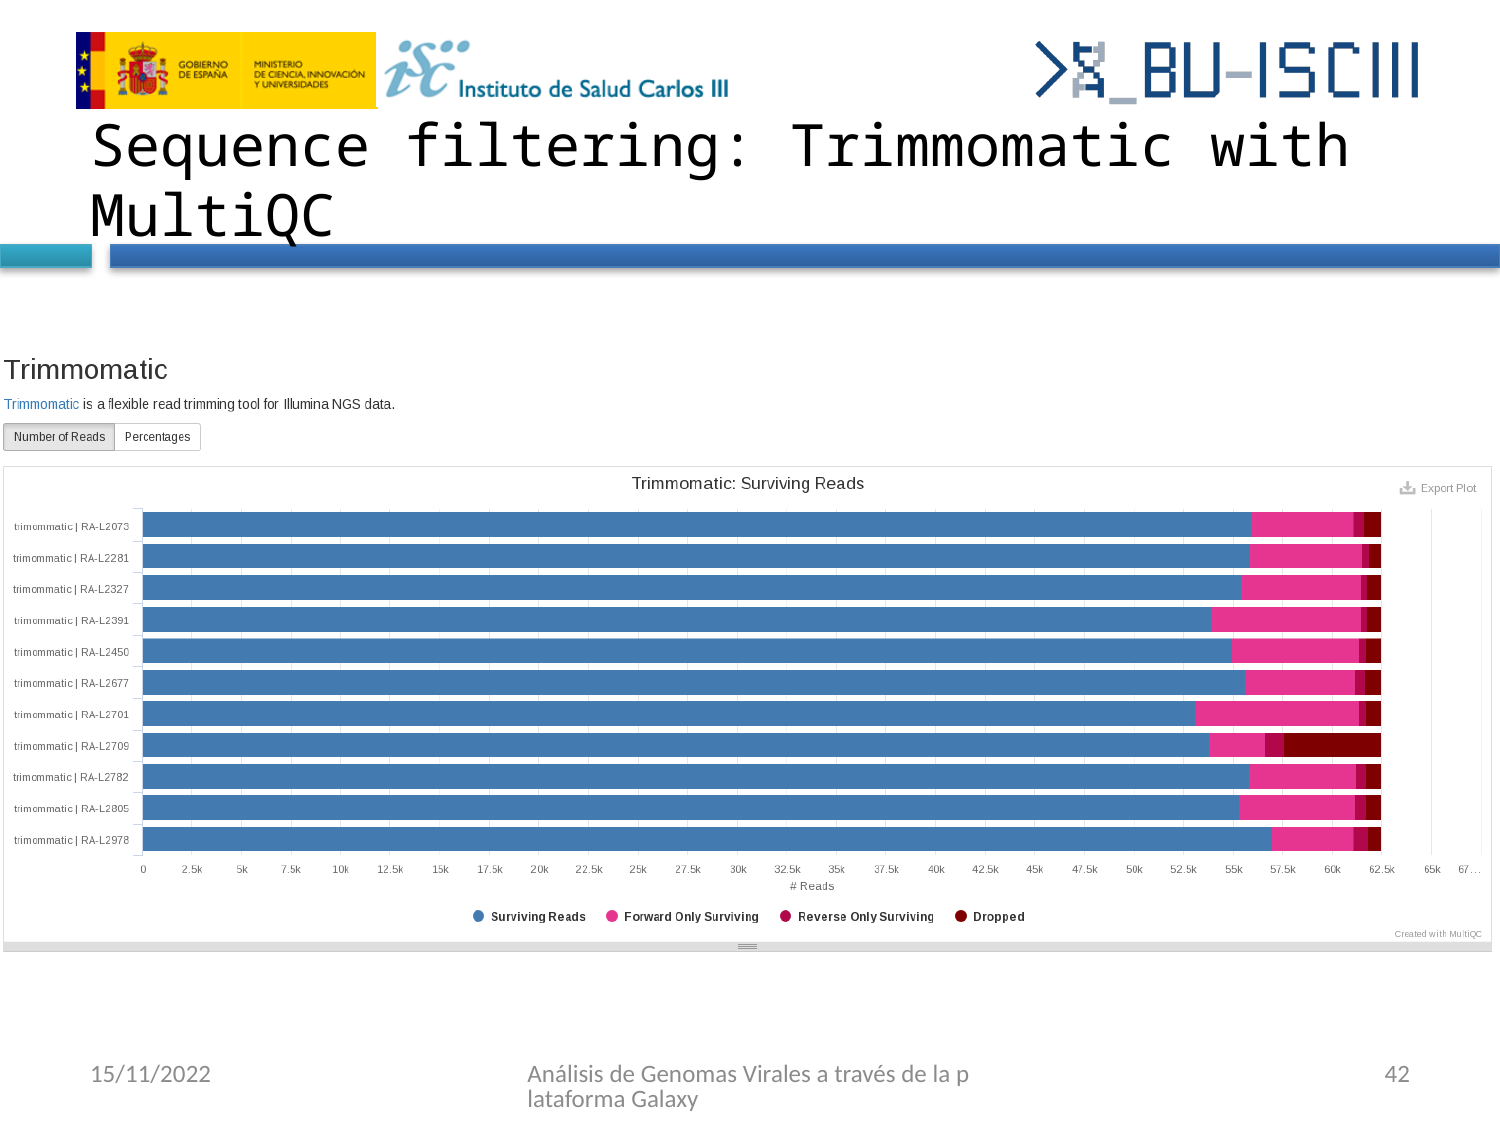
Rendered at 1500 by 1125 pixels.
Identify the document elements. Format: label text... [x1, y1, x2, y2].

picture [1021, 0, 1436, 138]
slide_number 42 [1074, 1042, 1425, 1103]
title Sequence filtering: Trimmomatic with MultiQC [75, 113, 1425, 244]
text_box [99, 138, 1450, 269]
picture [76, 32, 809, 109]
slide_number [75, 1042, 425, 1103]
picture [0, 355, 1500, 960]
footer Análisis de Genomas Virales a través de la plataforma Galaxy [512, 1042, 988, 1103]
